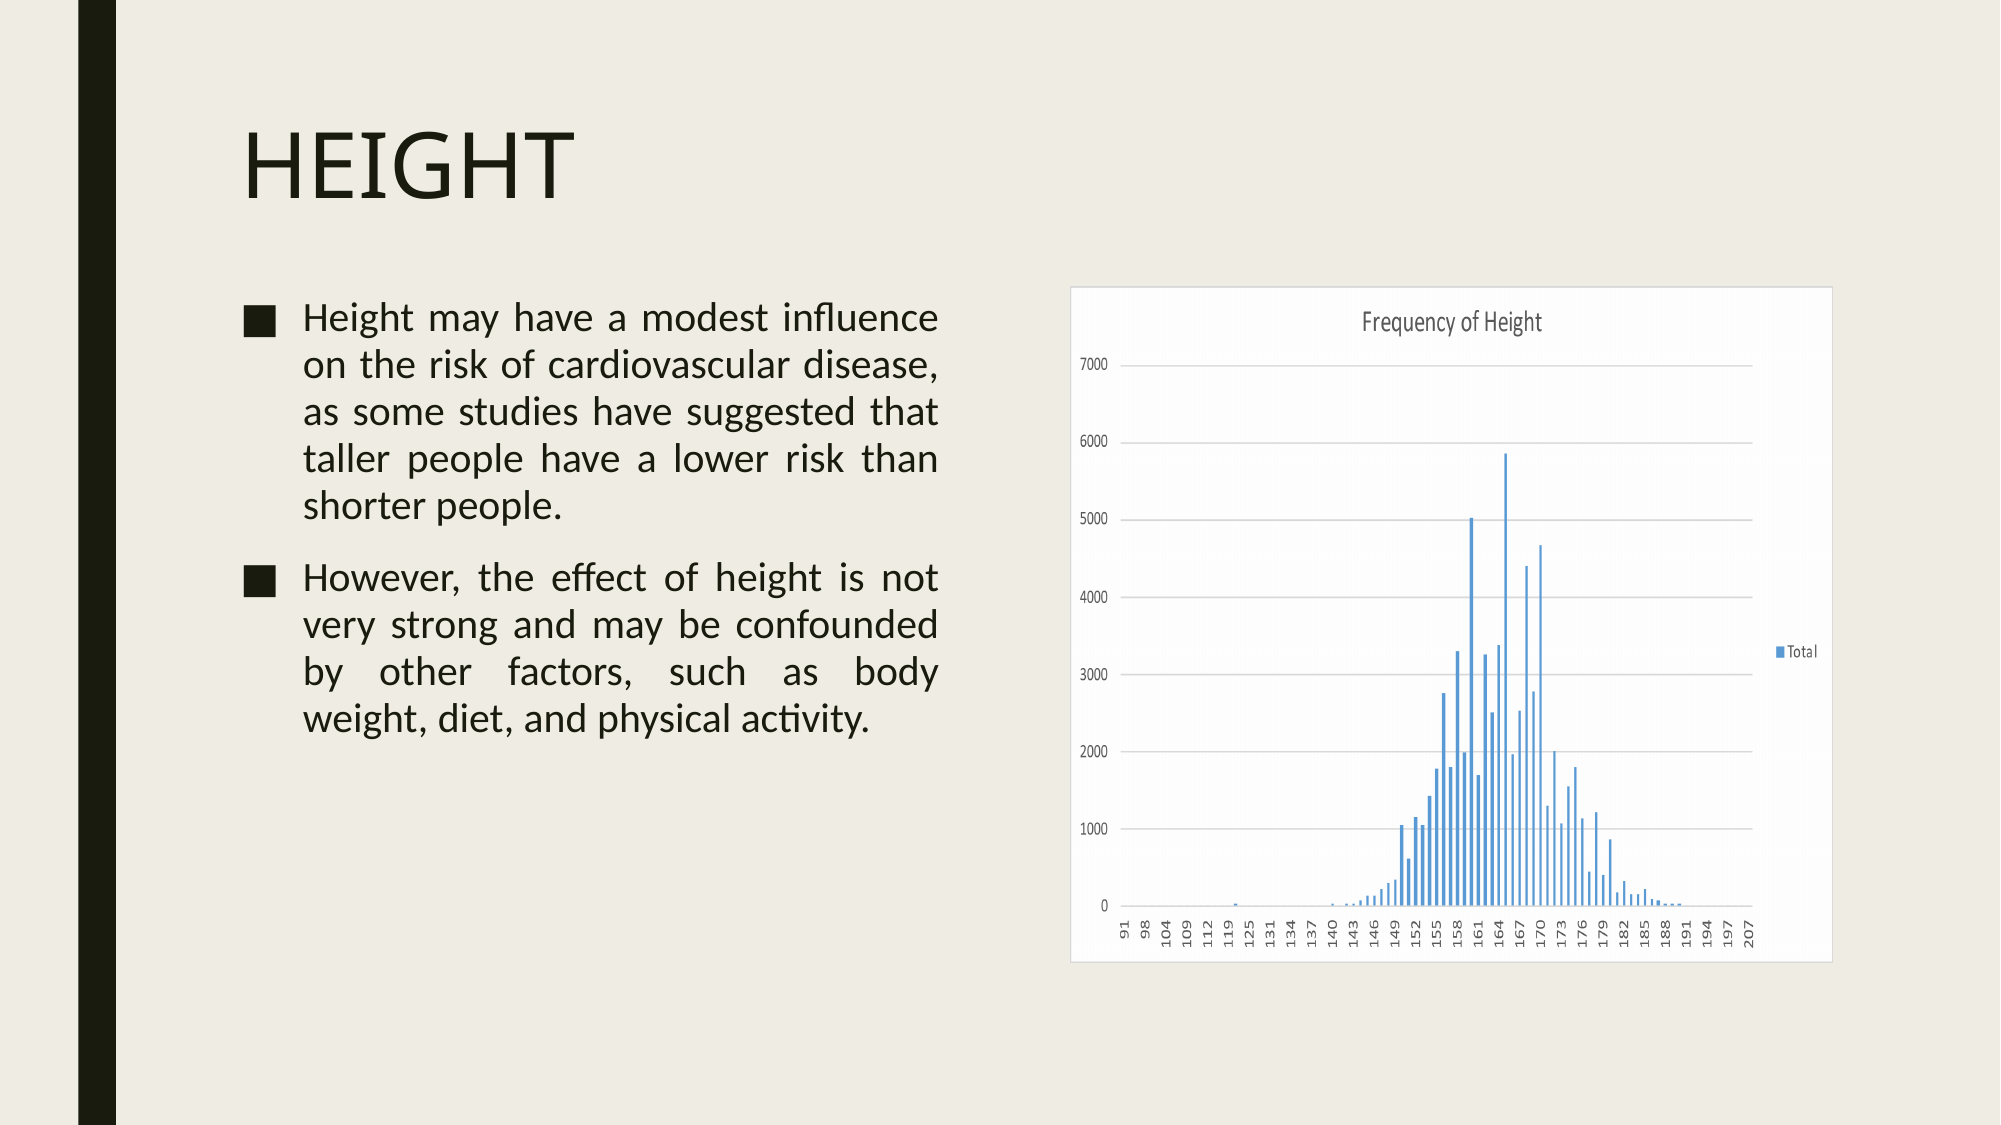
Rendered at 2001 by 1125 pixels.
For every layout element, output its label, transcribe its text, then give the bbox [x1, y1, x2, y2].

list Height may have a modest influence on the risk of cardiovascular disease, as some studies have suggested that taller people have a lower risk than shorter people. However, the effect of height is not very strong and may be confounded by other factors, such as body weight, diet, and physical activity. [225, 286, 955, 963]
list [1070, 286, 1833, 963]
title HEIGHT [225, 112, 1800, 357]
